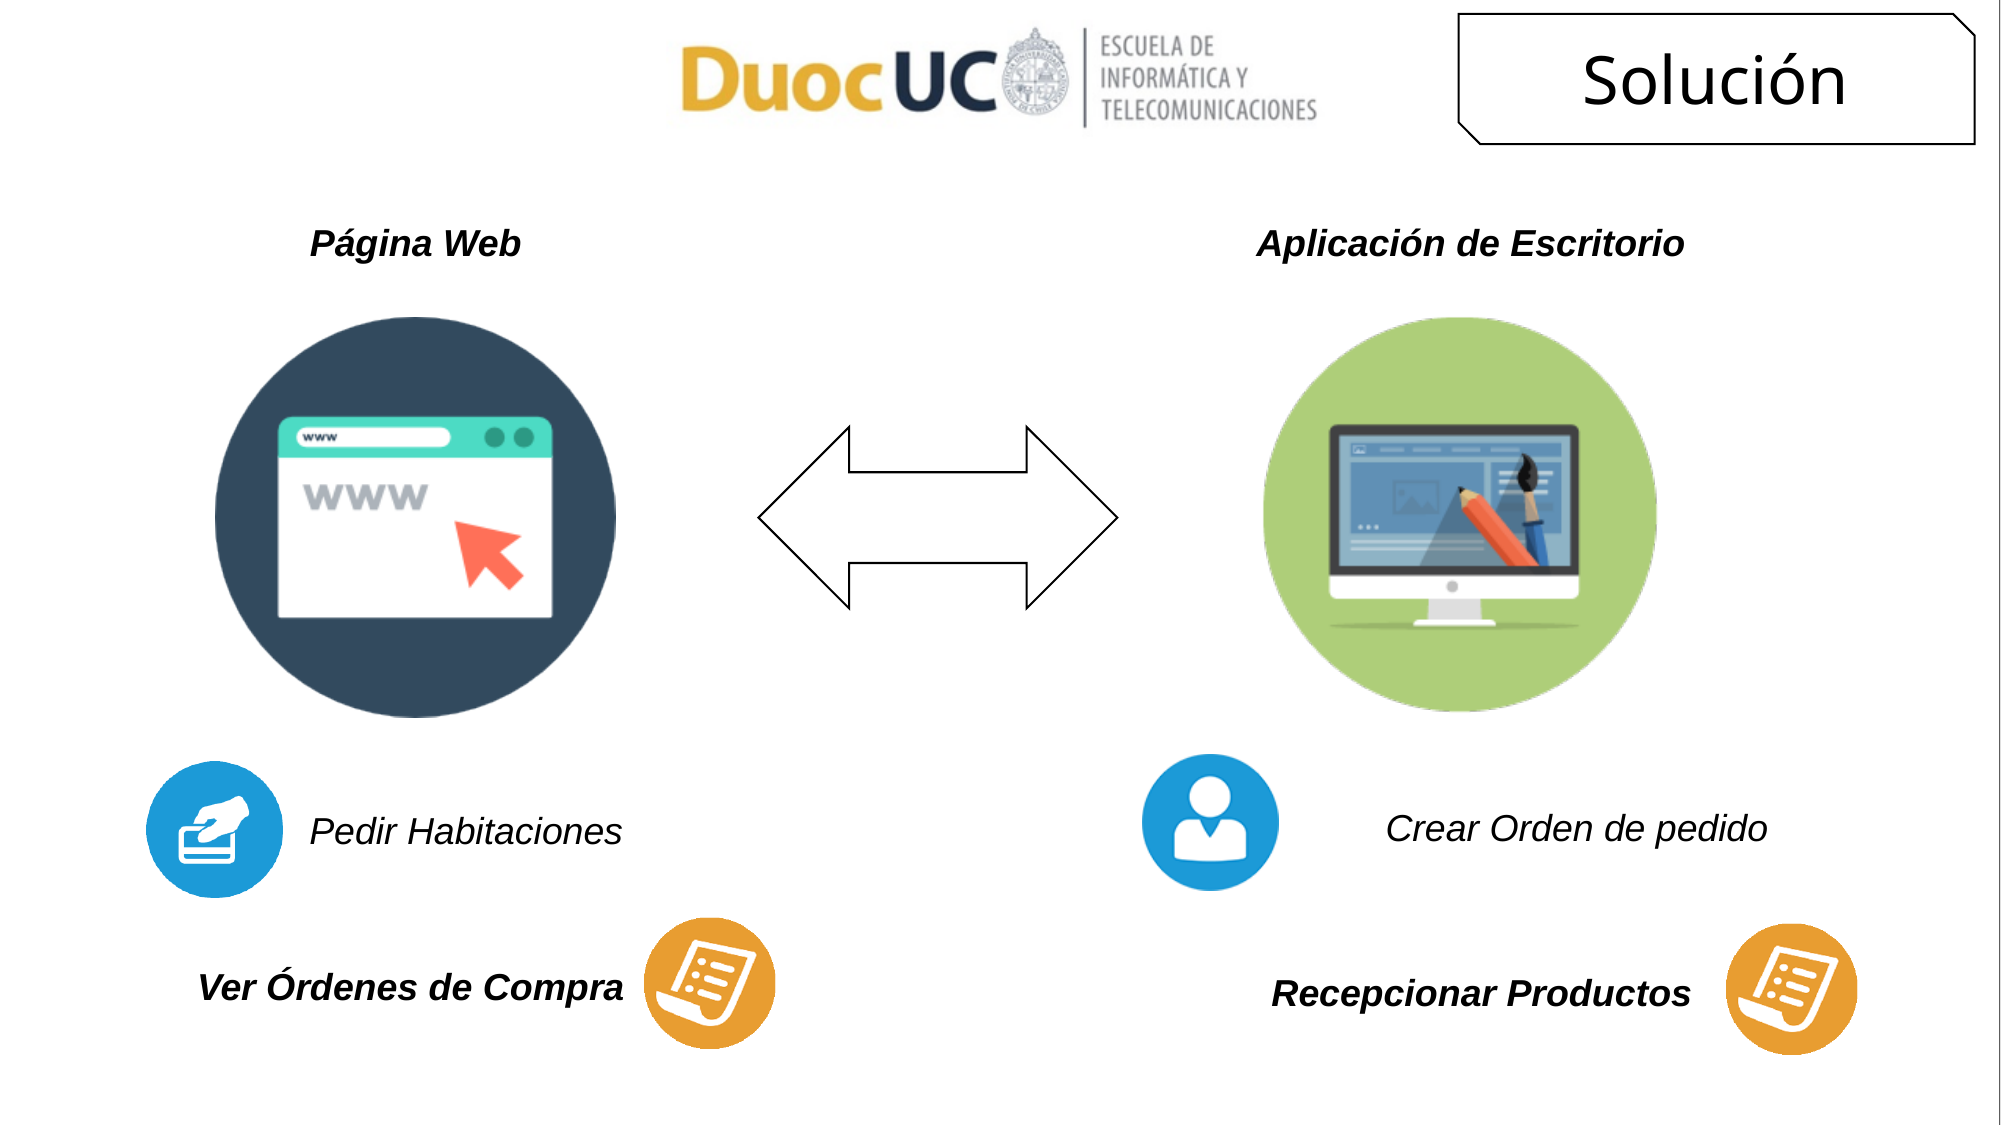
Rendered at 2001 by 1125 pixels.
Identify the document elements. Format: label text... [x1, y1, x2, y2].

text_box Página Web [294, 211, 537, 272]
text_box Aplicación de Escritorio [1241, 211, 1701, 272]
text_box Crear Orden de pedido [1370, 796, 1784, 857]
picture [0, 0, 2001, 1125]
title [132, 308, 1868, 415]
text_box Pedir Habitaciones [294, 799, 638, 860]
text_box Solución [1567, 39, 2000, 128]
text_box Ver Órdenes de Compra [182, 955, 640, 1016]
text_box [1457, 12, 1976, 146]
text_box Recepcionar Productos [1256, 961, 1707, 1022]
text_box [756, 424, 1119, 611]
